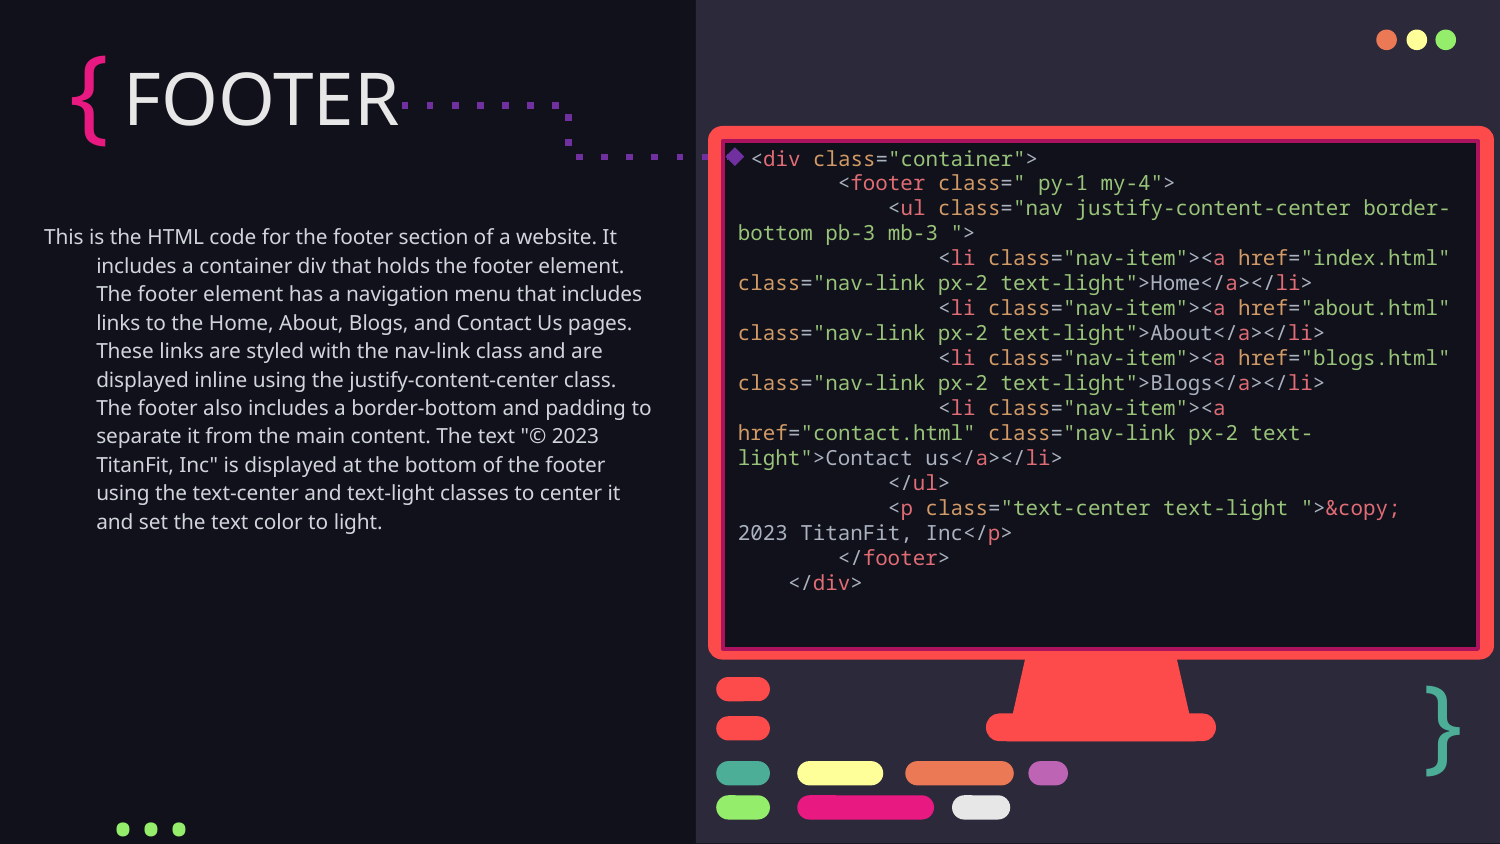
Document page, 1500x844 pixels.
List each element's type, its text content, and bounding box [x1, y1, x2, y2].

title FOOTER [171, 22, 642, 155]
text_box ... [0, 781, 209, 844]
text_box { [54, 11, 171, 155]
subtitle This is the HTML code for the footer section of a website. It includes a container div that holds the footer element. The footer element has a navigation menu that includes links to the Home, About, Blogs, and Contact Us pages. These links are styled with the nav-link class and are displayed inline using the justify-content-center class. The footer also includes a border-bottom and padding to separate it from the main content. The text "© 2023 TitanFit, Inc" is displayed at the bottom of the footer using the text-center and text-light classes to center it and set the text color to light. [6, 205, 673, 821]
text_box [1376, 29, 1457, 51]
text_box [401, 105, 736, 157]
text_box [707, 125, 1495, 742]
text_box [716, 674, 1133, 821]
text_box } [1408, 749, 1494, 781]
